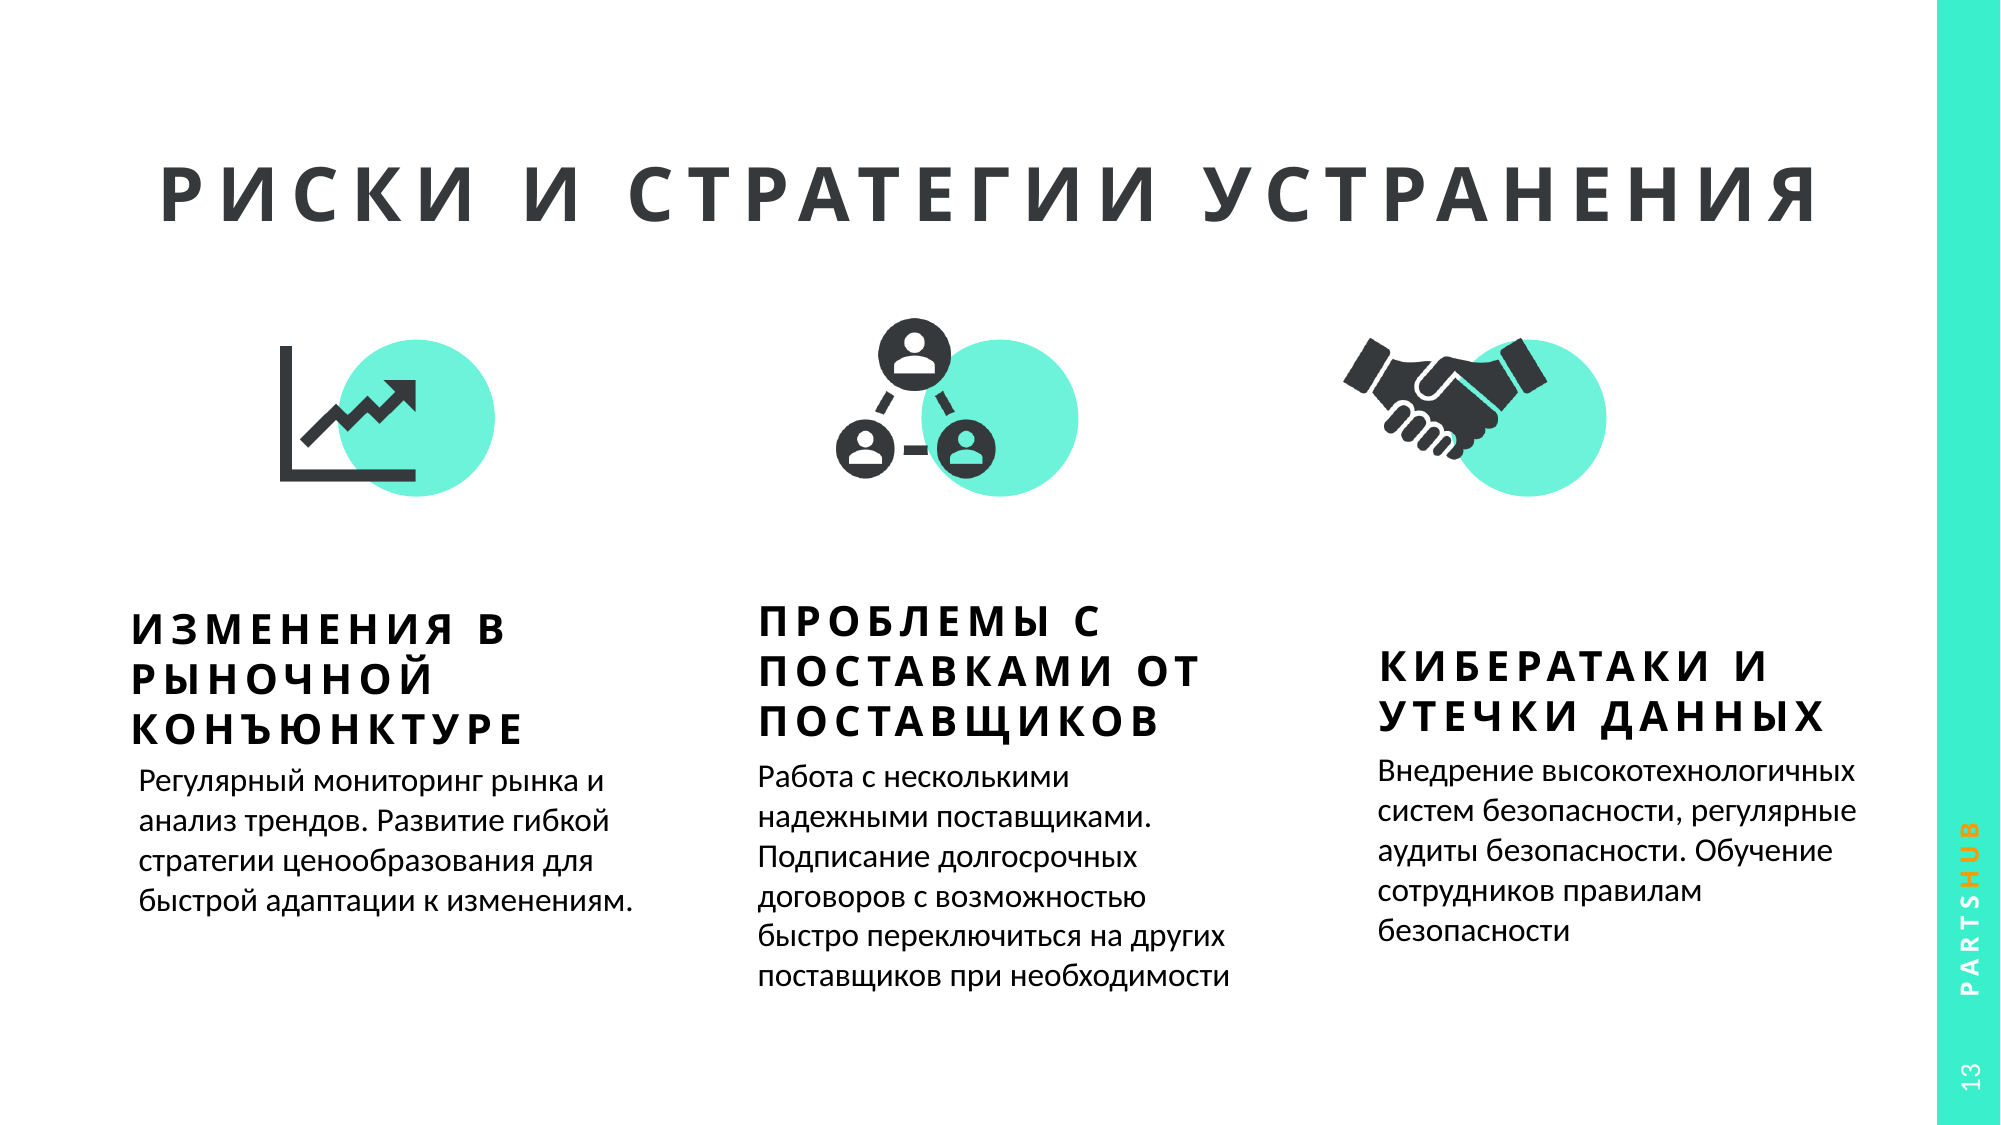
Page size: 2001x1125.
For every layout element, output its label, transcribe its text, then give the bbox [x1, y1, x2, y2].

title Риски и стратегии устранения [41, 143, 1937, 251]
list Кибератаки и утечки данных [1378, 577, 1914, 740]
list Проблемы с поставками от поставщиков [757, 582, 1347, 746]
list Внедрение высокотехнологичных систем безопасности, регулярные аудиты безопасности. Обучение сотрудников правилам безопасности [1377, 748, 1861, 1087]
list Работа с несколькими надежными поставщиками. Подписание долгосрочных договоров с возможностью быстро переключиться на других поставщиков при необходимости [757, 753, 1241, 1093]
slide_number 13 [1937, 1032, 2000, 1125]
picture [803, 297, 1028, 499]
picture [1332, 298, 1558, 499]
picture [252, 328, 443, 499]
footer partshub [1937, 0, 2000, 1032]
subtitle Изменения в рыночной конъюнктуре [130, 588, 702, 754]
list Регулярный мониторинг рынка и анализ трендов. Развитие гибкой стратегии ценообразования для быстрой адаптации к изменениям. [138, 758, 702, 1097]
